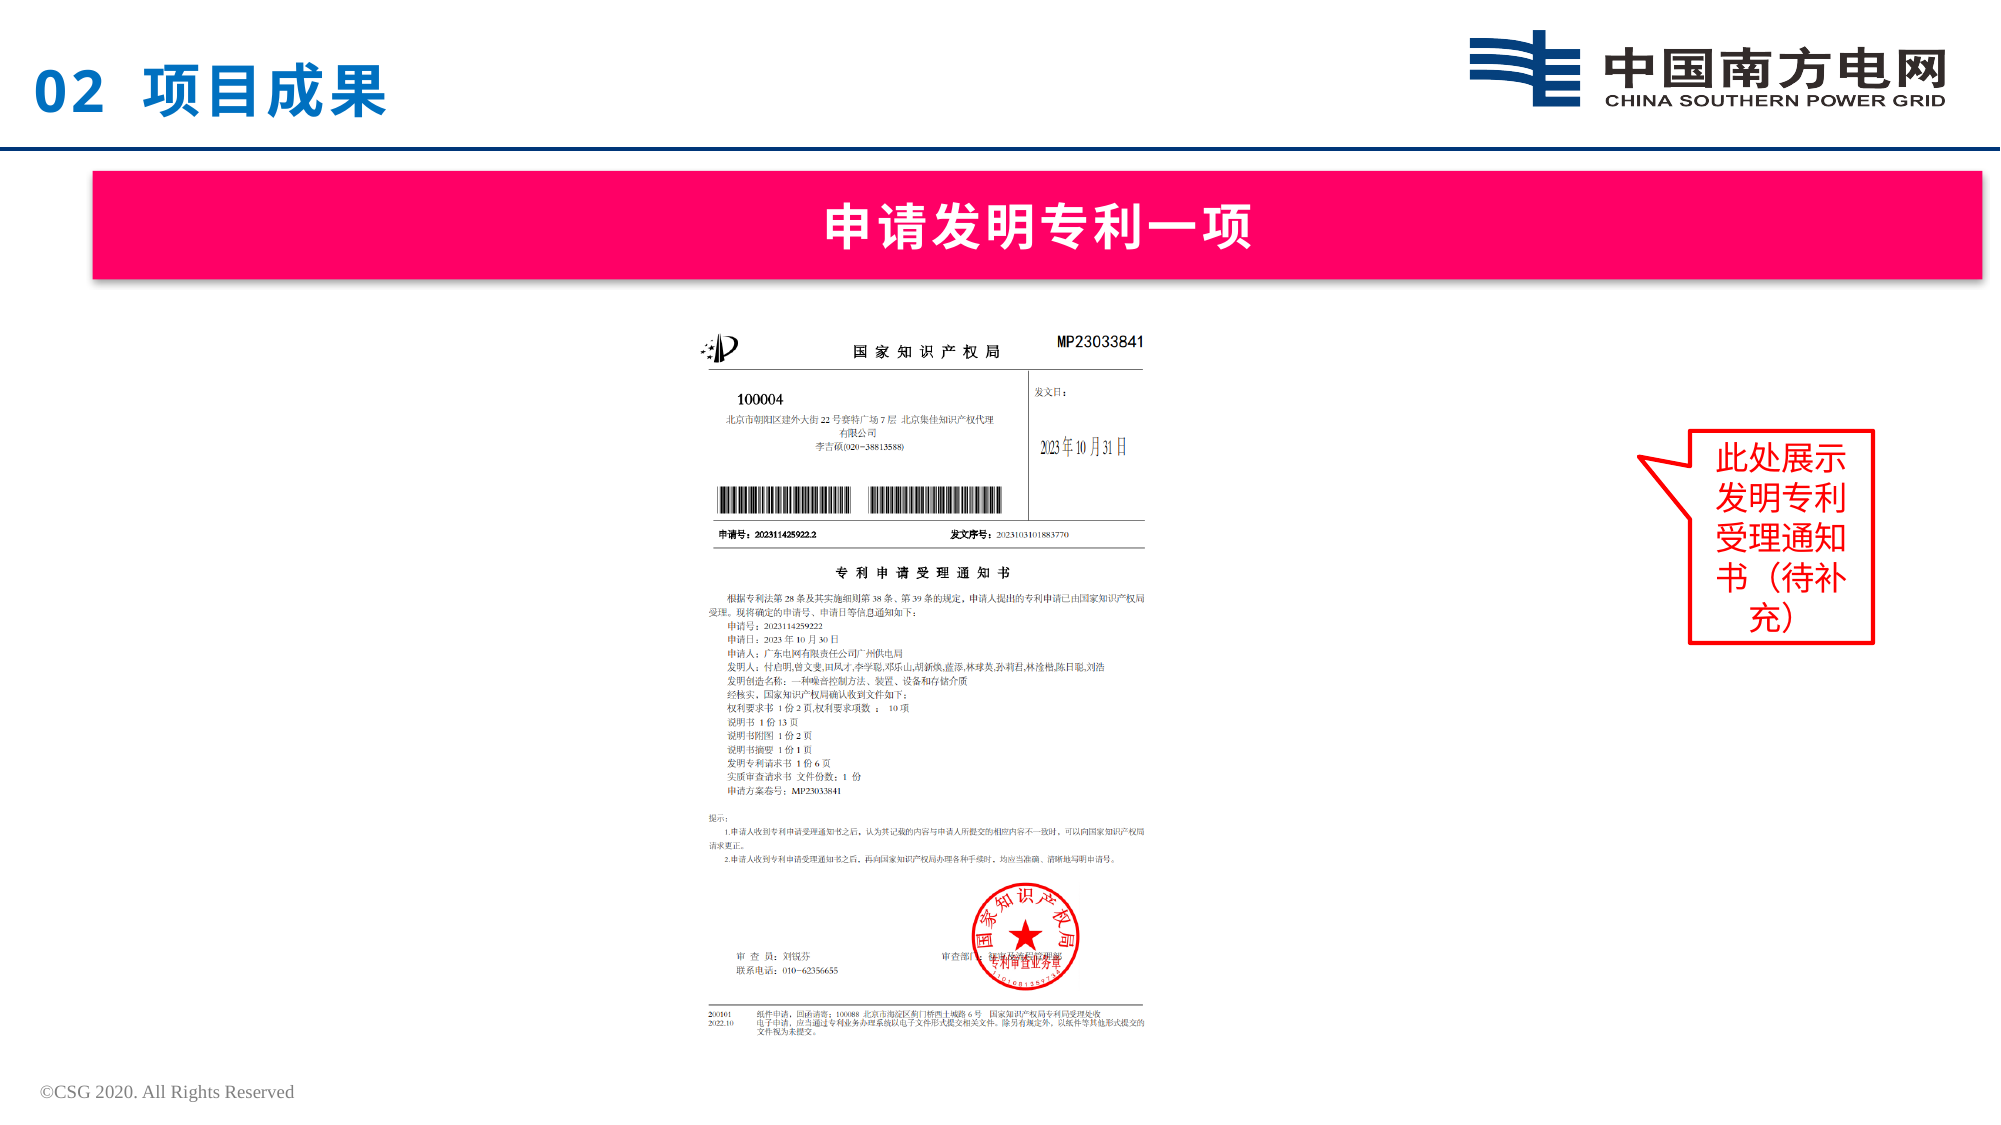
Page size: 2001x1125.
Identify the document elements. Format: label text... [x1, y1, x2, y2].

picture [1469, 30, 1947, 119]
text_box 此处展示发明专利受理通知书（待补充） [1637, 428, 1876, 646]
text_box 申请发明专利一项 [92, 170, 1983, 280]
picture [661, 320, 1182, 1057]
text_box 02 项目成果 [19, 46, 965, 131]
